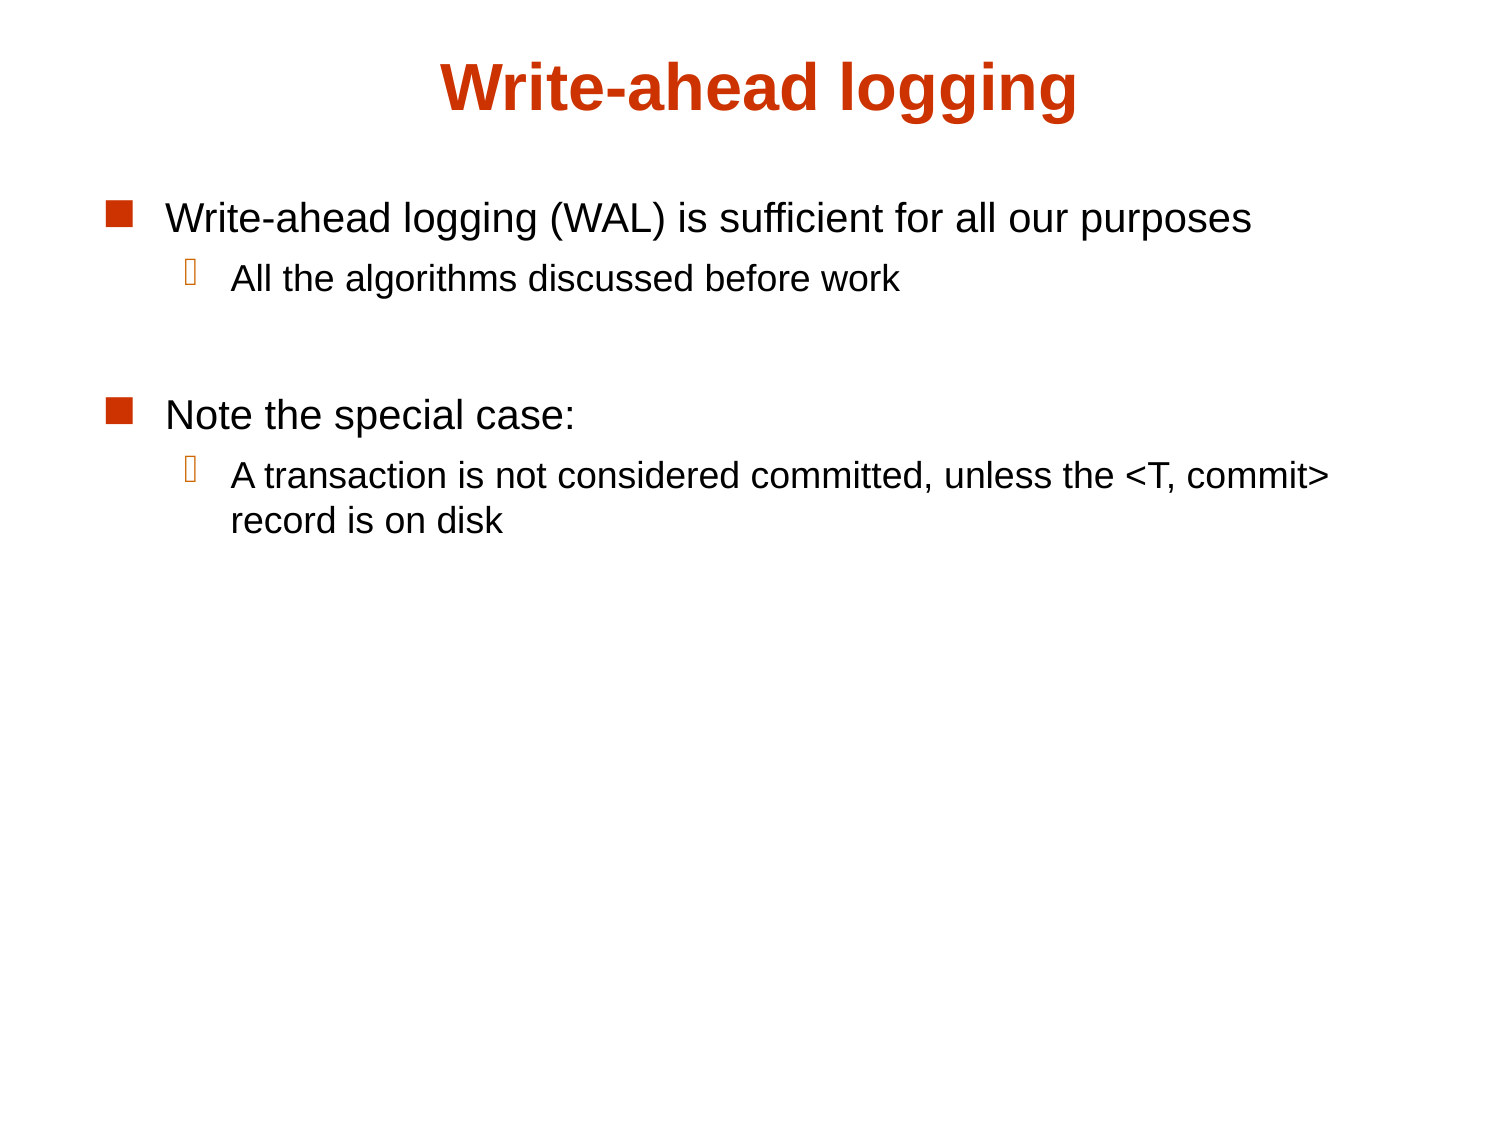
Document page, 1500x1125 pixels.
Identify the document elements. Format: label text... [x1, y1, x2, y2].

title Write-ahead logging [97, 30, 1423, 132]
list Write-ahead logging (WAL) is sufficient for all our purposes All the algorithms discussed before work Note the special case: A transaction is not considered committed, unless the <T, commit> record is on disk [93, 182, 1382, 984]
